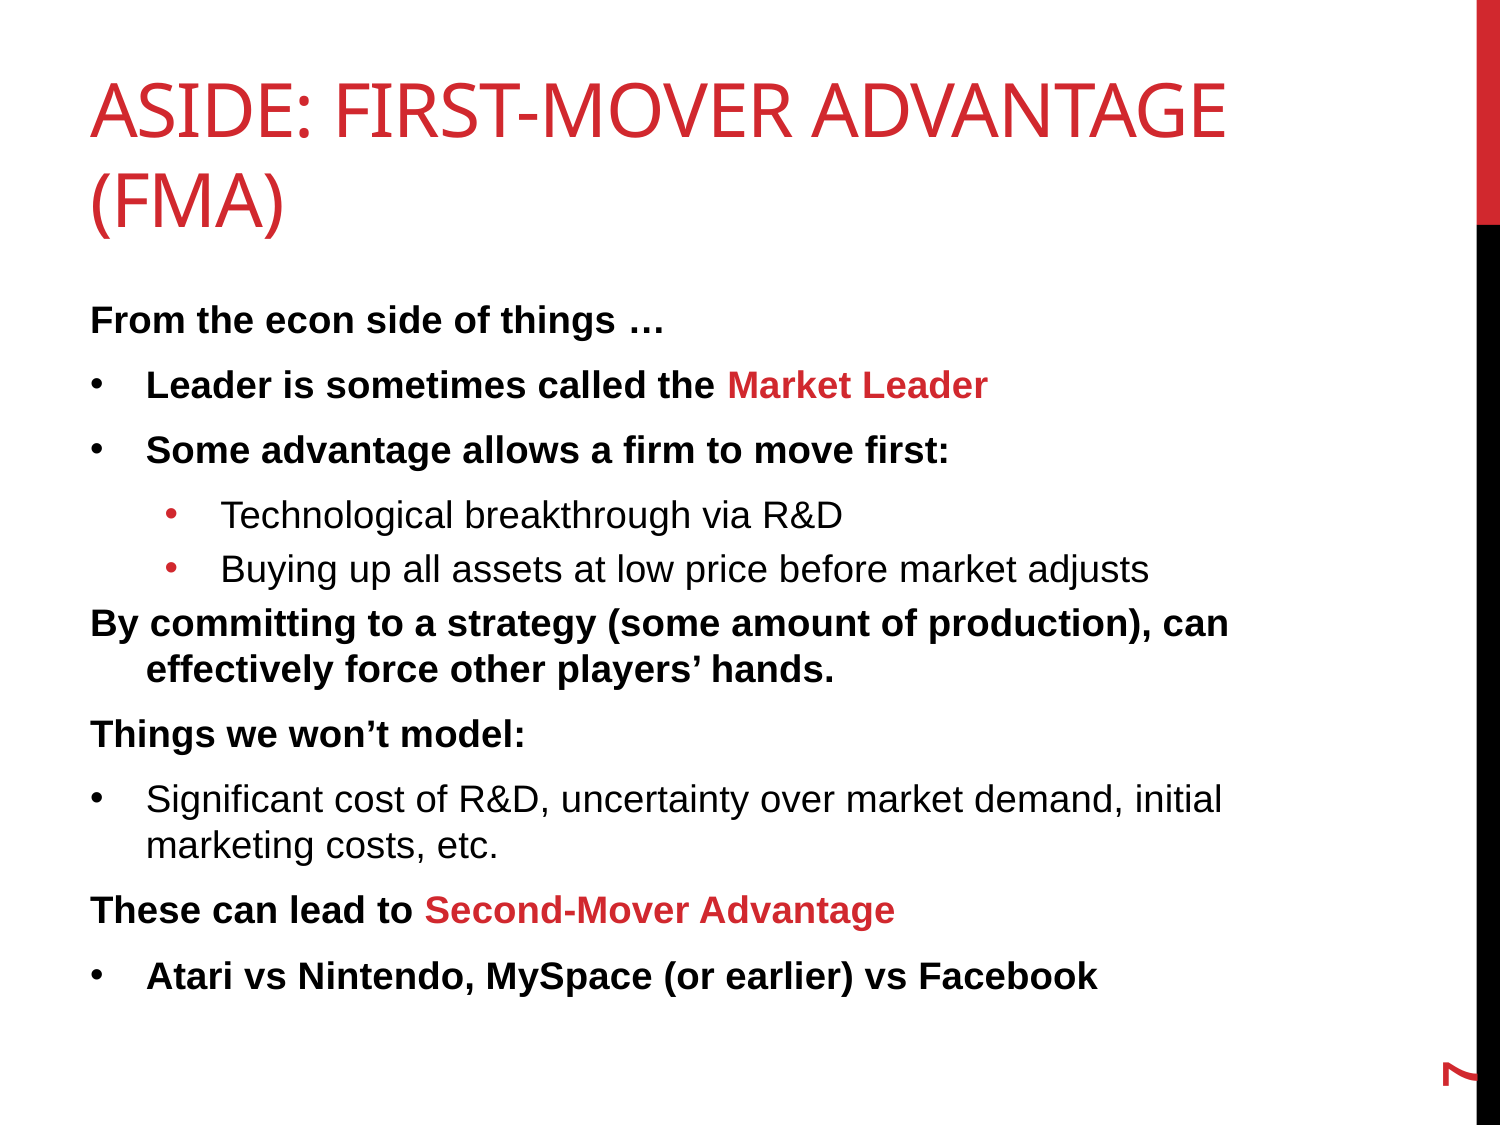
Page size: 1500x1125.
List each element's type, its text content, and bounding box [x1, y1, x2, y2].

list From the econ side of things … Leader is sometimes called the Market Leader Some advantage allows a firm to move first: Technological breakthrough via R&D Buying up all assets at low price before market adjusts By committing to a strategy (some amount of production), can effectively force other players’ hands. Things we won’t model: Significant cost of R&D, uncertainty over market demand, initial marketing costs, etc. These can lead to Second-Mover Advantage Atari vs Nintendo, MySpace (or earlier) vs Facebook [75, 287, 1325, 1005]
title Aside: First-mover Advantage (FMA) [75, 25, 1325, 250]
slide_number 7 [1427, 887, 1488, 1104]
